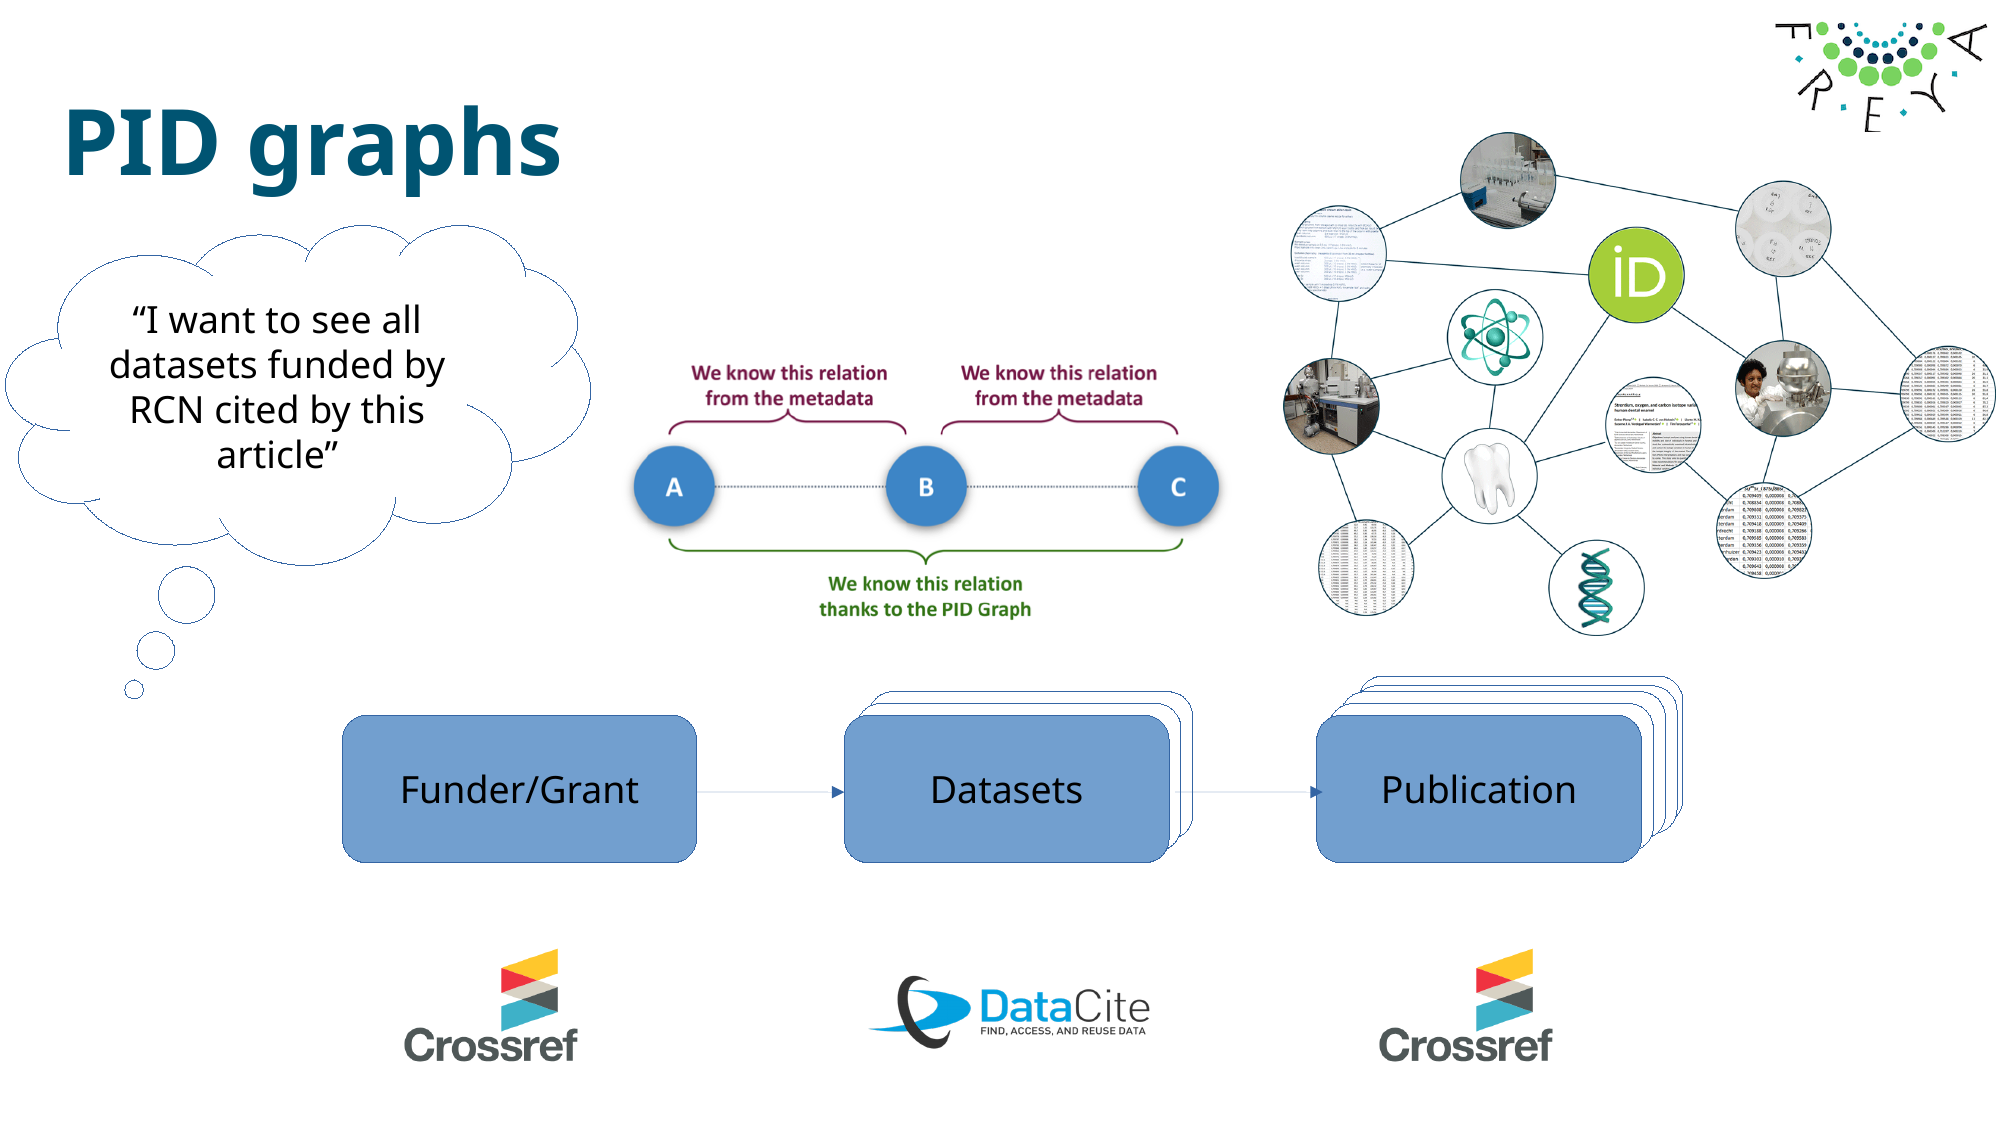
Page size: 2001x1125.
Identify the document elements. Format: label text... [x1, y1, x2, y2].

text_box “I want to see all datasets funded by RCN cited by this article” [5, 225, 591, 566]
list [1282, 132, 1997, 636]
text_box “I want to see all datasets funded by RCN cited by this article” [136, 631, 175, 670]
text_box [342, 675, 1684, 1084]
text_box “I want to see all datasets funded by RCN cited by this article” [158, 566, 215, 624]
title PID graphs [61, 55, 1755, 237]
picture [599, 303, 1250, 659]
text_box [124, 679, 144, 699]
picture [1761, 11, 1999, 148]
